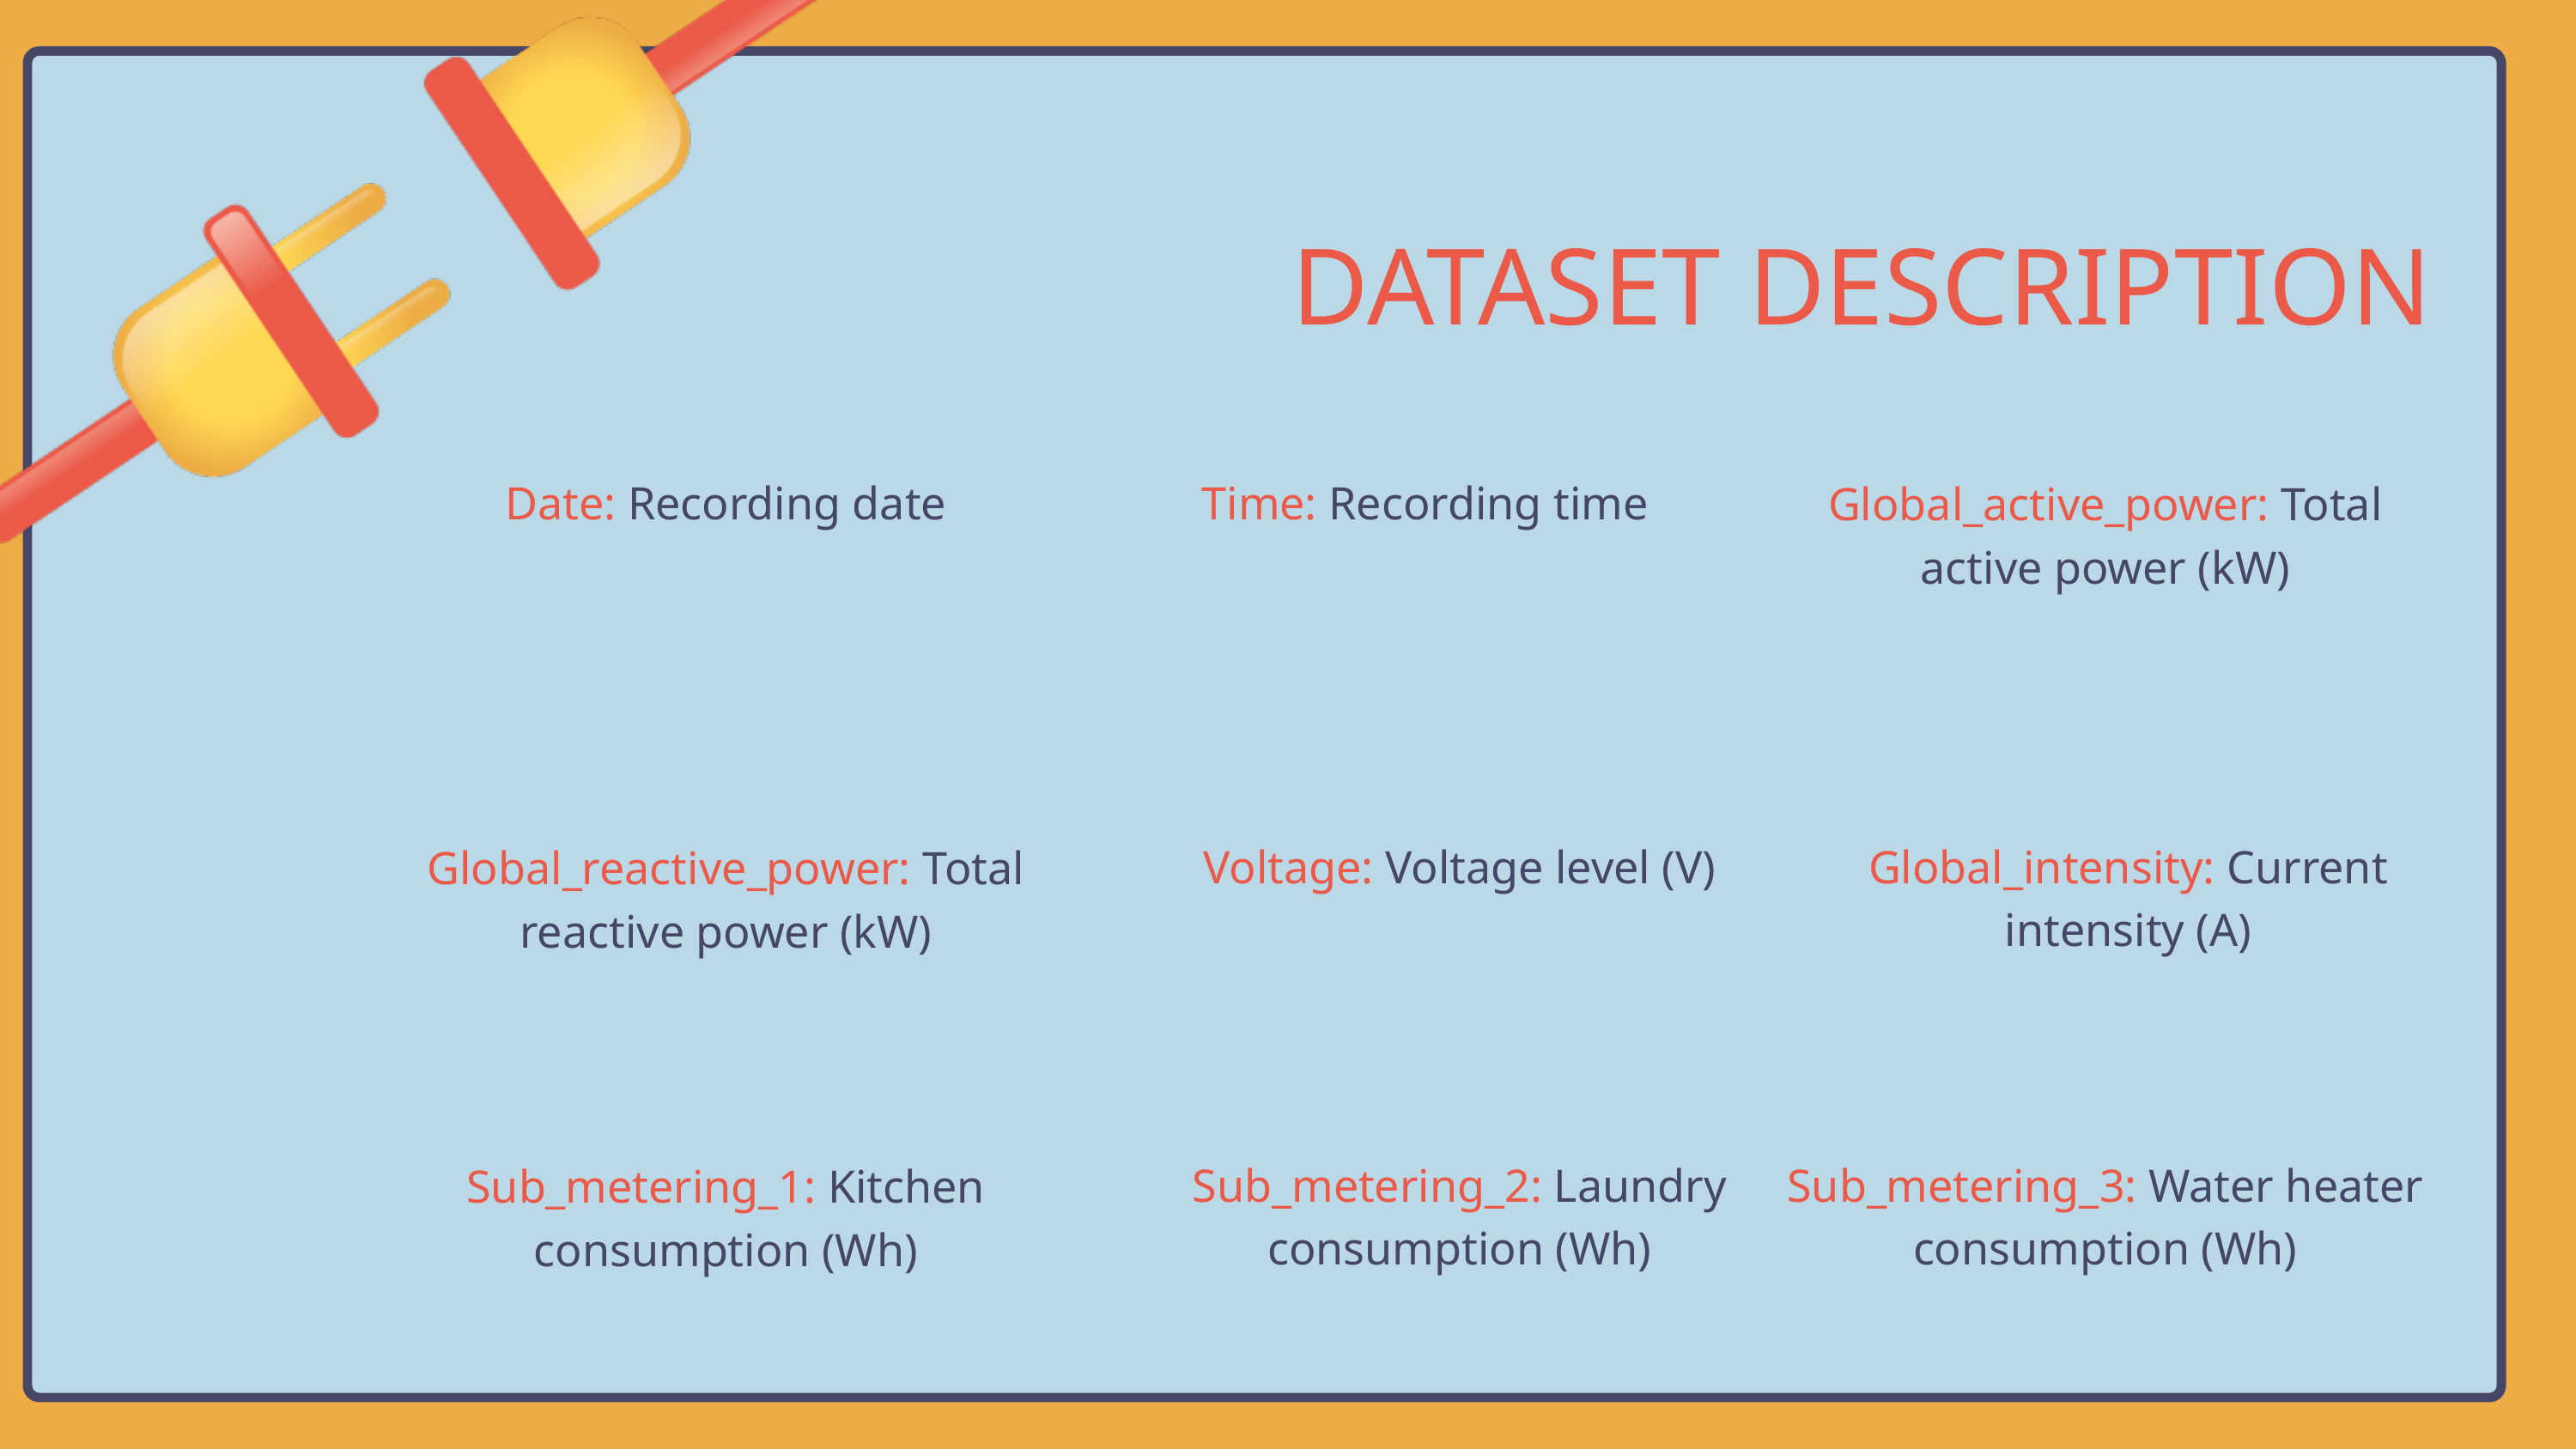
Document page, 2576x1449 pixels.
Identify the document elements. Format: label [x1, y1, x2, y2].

text_box [27, 51, 2502, 1398]
text_box [0, 0, 832, 545]
